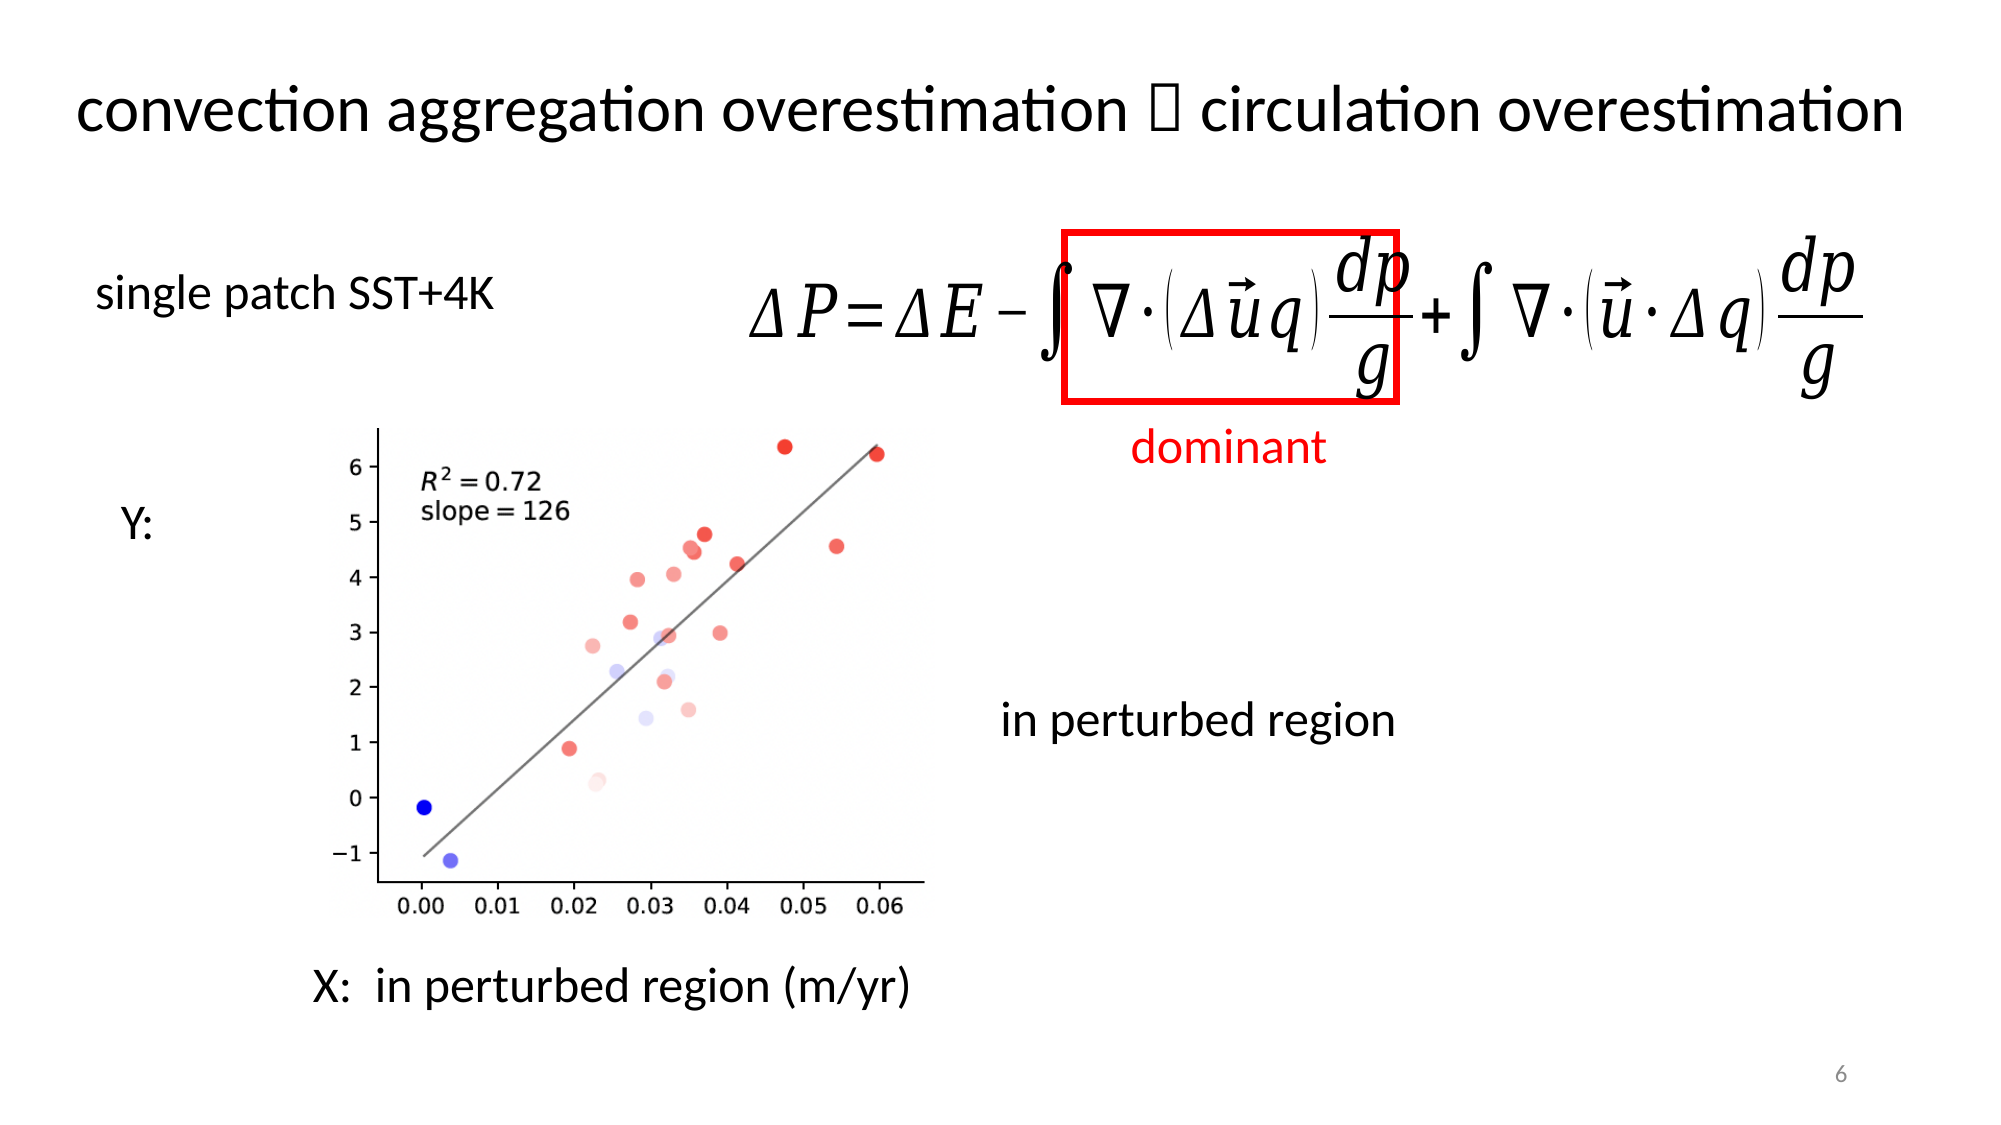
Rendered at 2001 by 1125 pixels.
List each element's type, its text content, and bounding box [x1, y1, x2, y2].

text_box convection aggregation overestimation  circulation overestimation [61, 56, 1965, 152]
text_box [1063, 232, 1398, 403]
text_box dominant [1115, 406, 1350, 482]
picture [329, 428, 935, 918]
slide_number 6 [1412, 1042, 1863, 1103]
text_box single patch SST+4K [80, 252, 516, 328]
